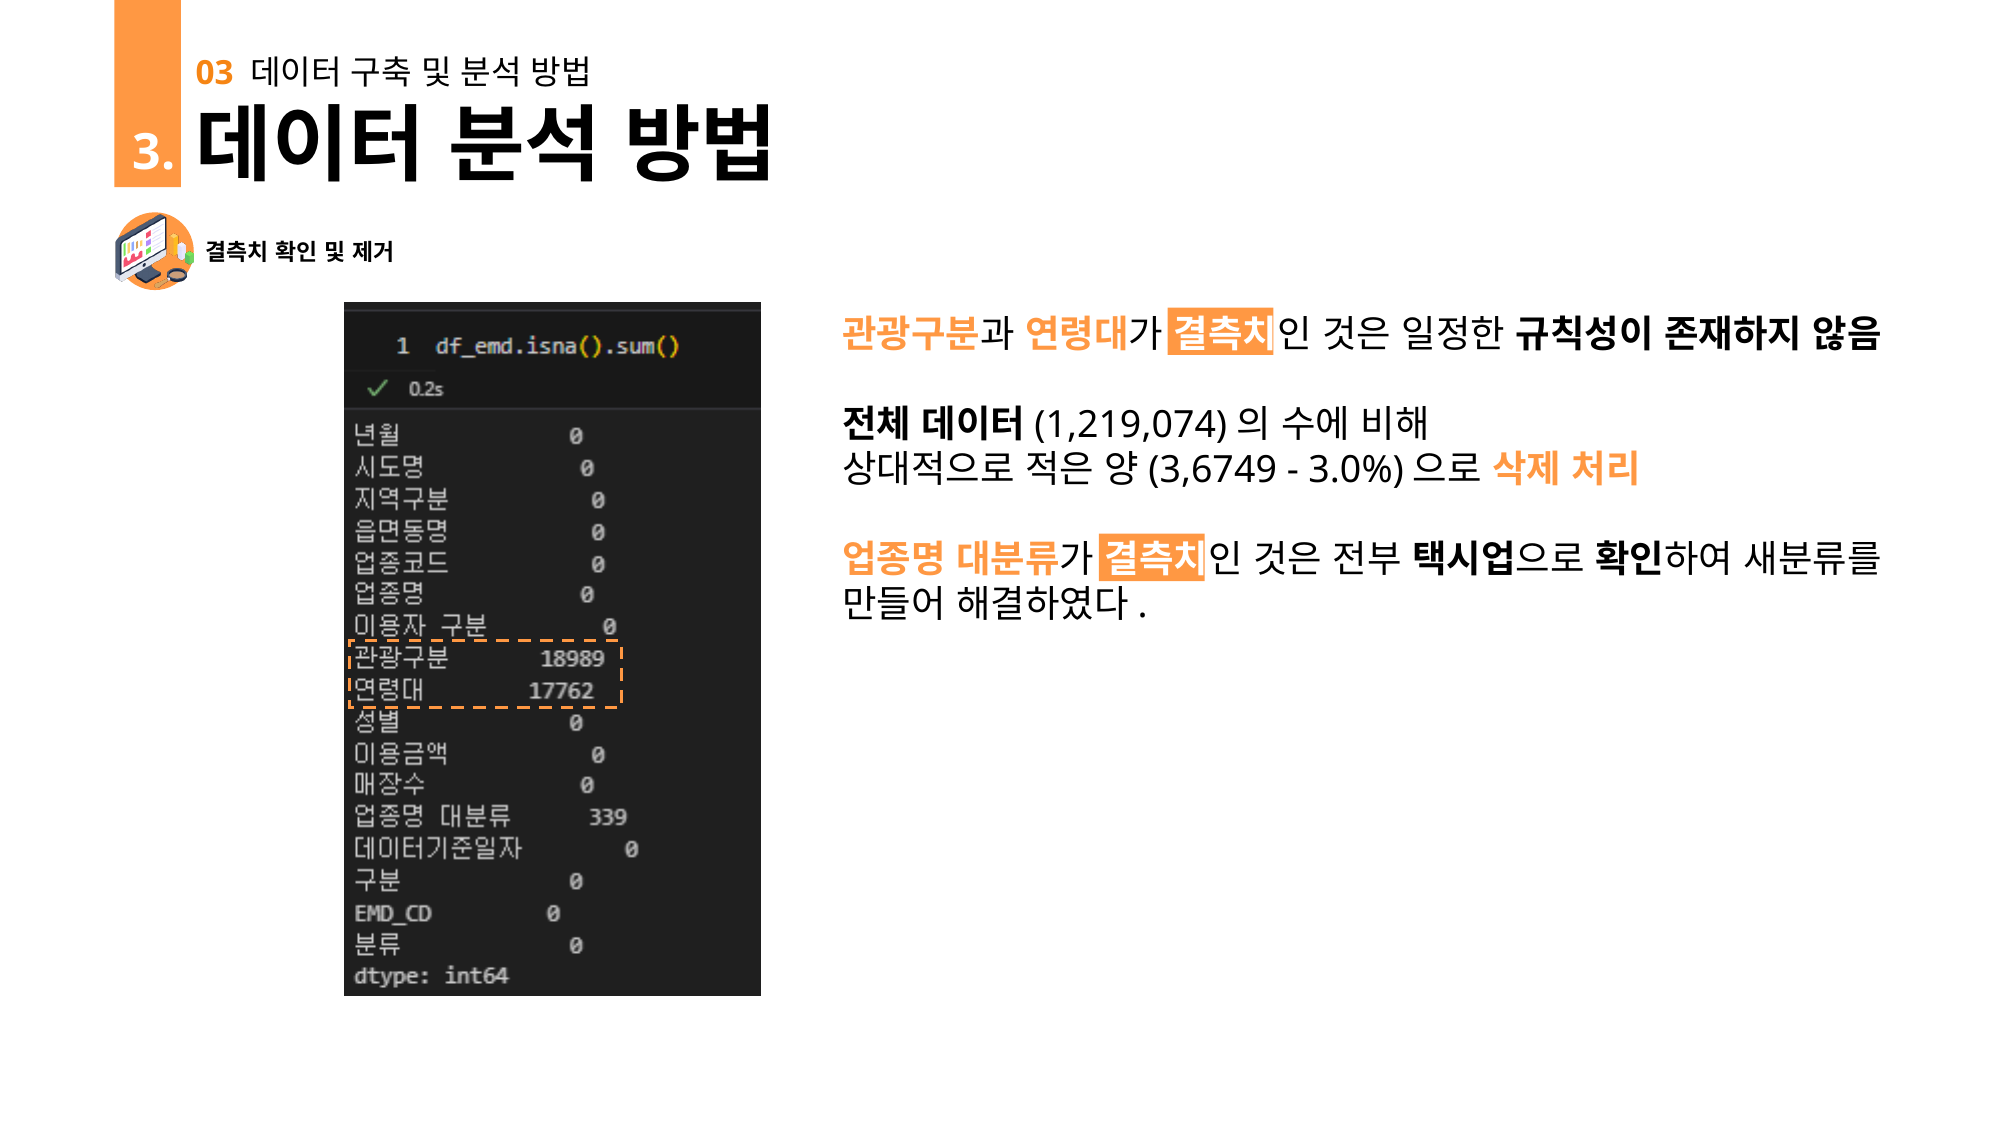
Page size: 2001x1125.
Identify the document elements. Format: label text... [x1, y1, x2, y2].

text_box 3. [101, 112, 194, 187]
text_box 관광구분과 연령대가 결측치인 것은 일정한 규칙성이 존재하지 않음 전체 데이터(1,219,074)의 수에 비해 상대적으로 적은 양(3,6749 - 3.0%)으로 삭제 처리 업종명 대분류가 결측치인 것은 전부 택시업으로 확인하여 새분류를 만들어 해결하였다. [827, 302, 1972, 633]
picture [344, 302, 761, 996]
text_box [113, 0, 182, 112]
picture [112, 209, 197, 294]
text_box 결측치 확인 및 제거 [197, 229, 499, 272]
text_box 03 데이터 구축 및 분석 방법 [180, 44, 1220, 100]
text_box 데이터 분석 방법 [180, 100, 1220, 199]
